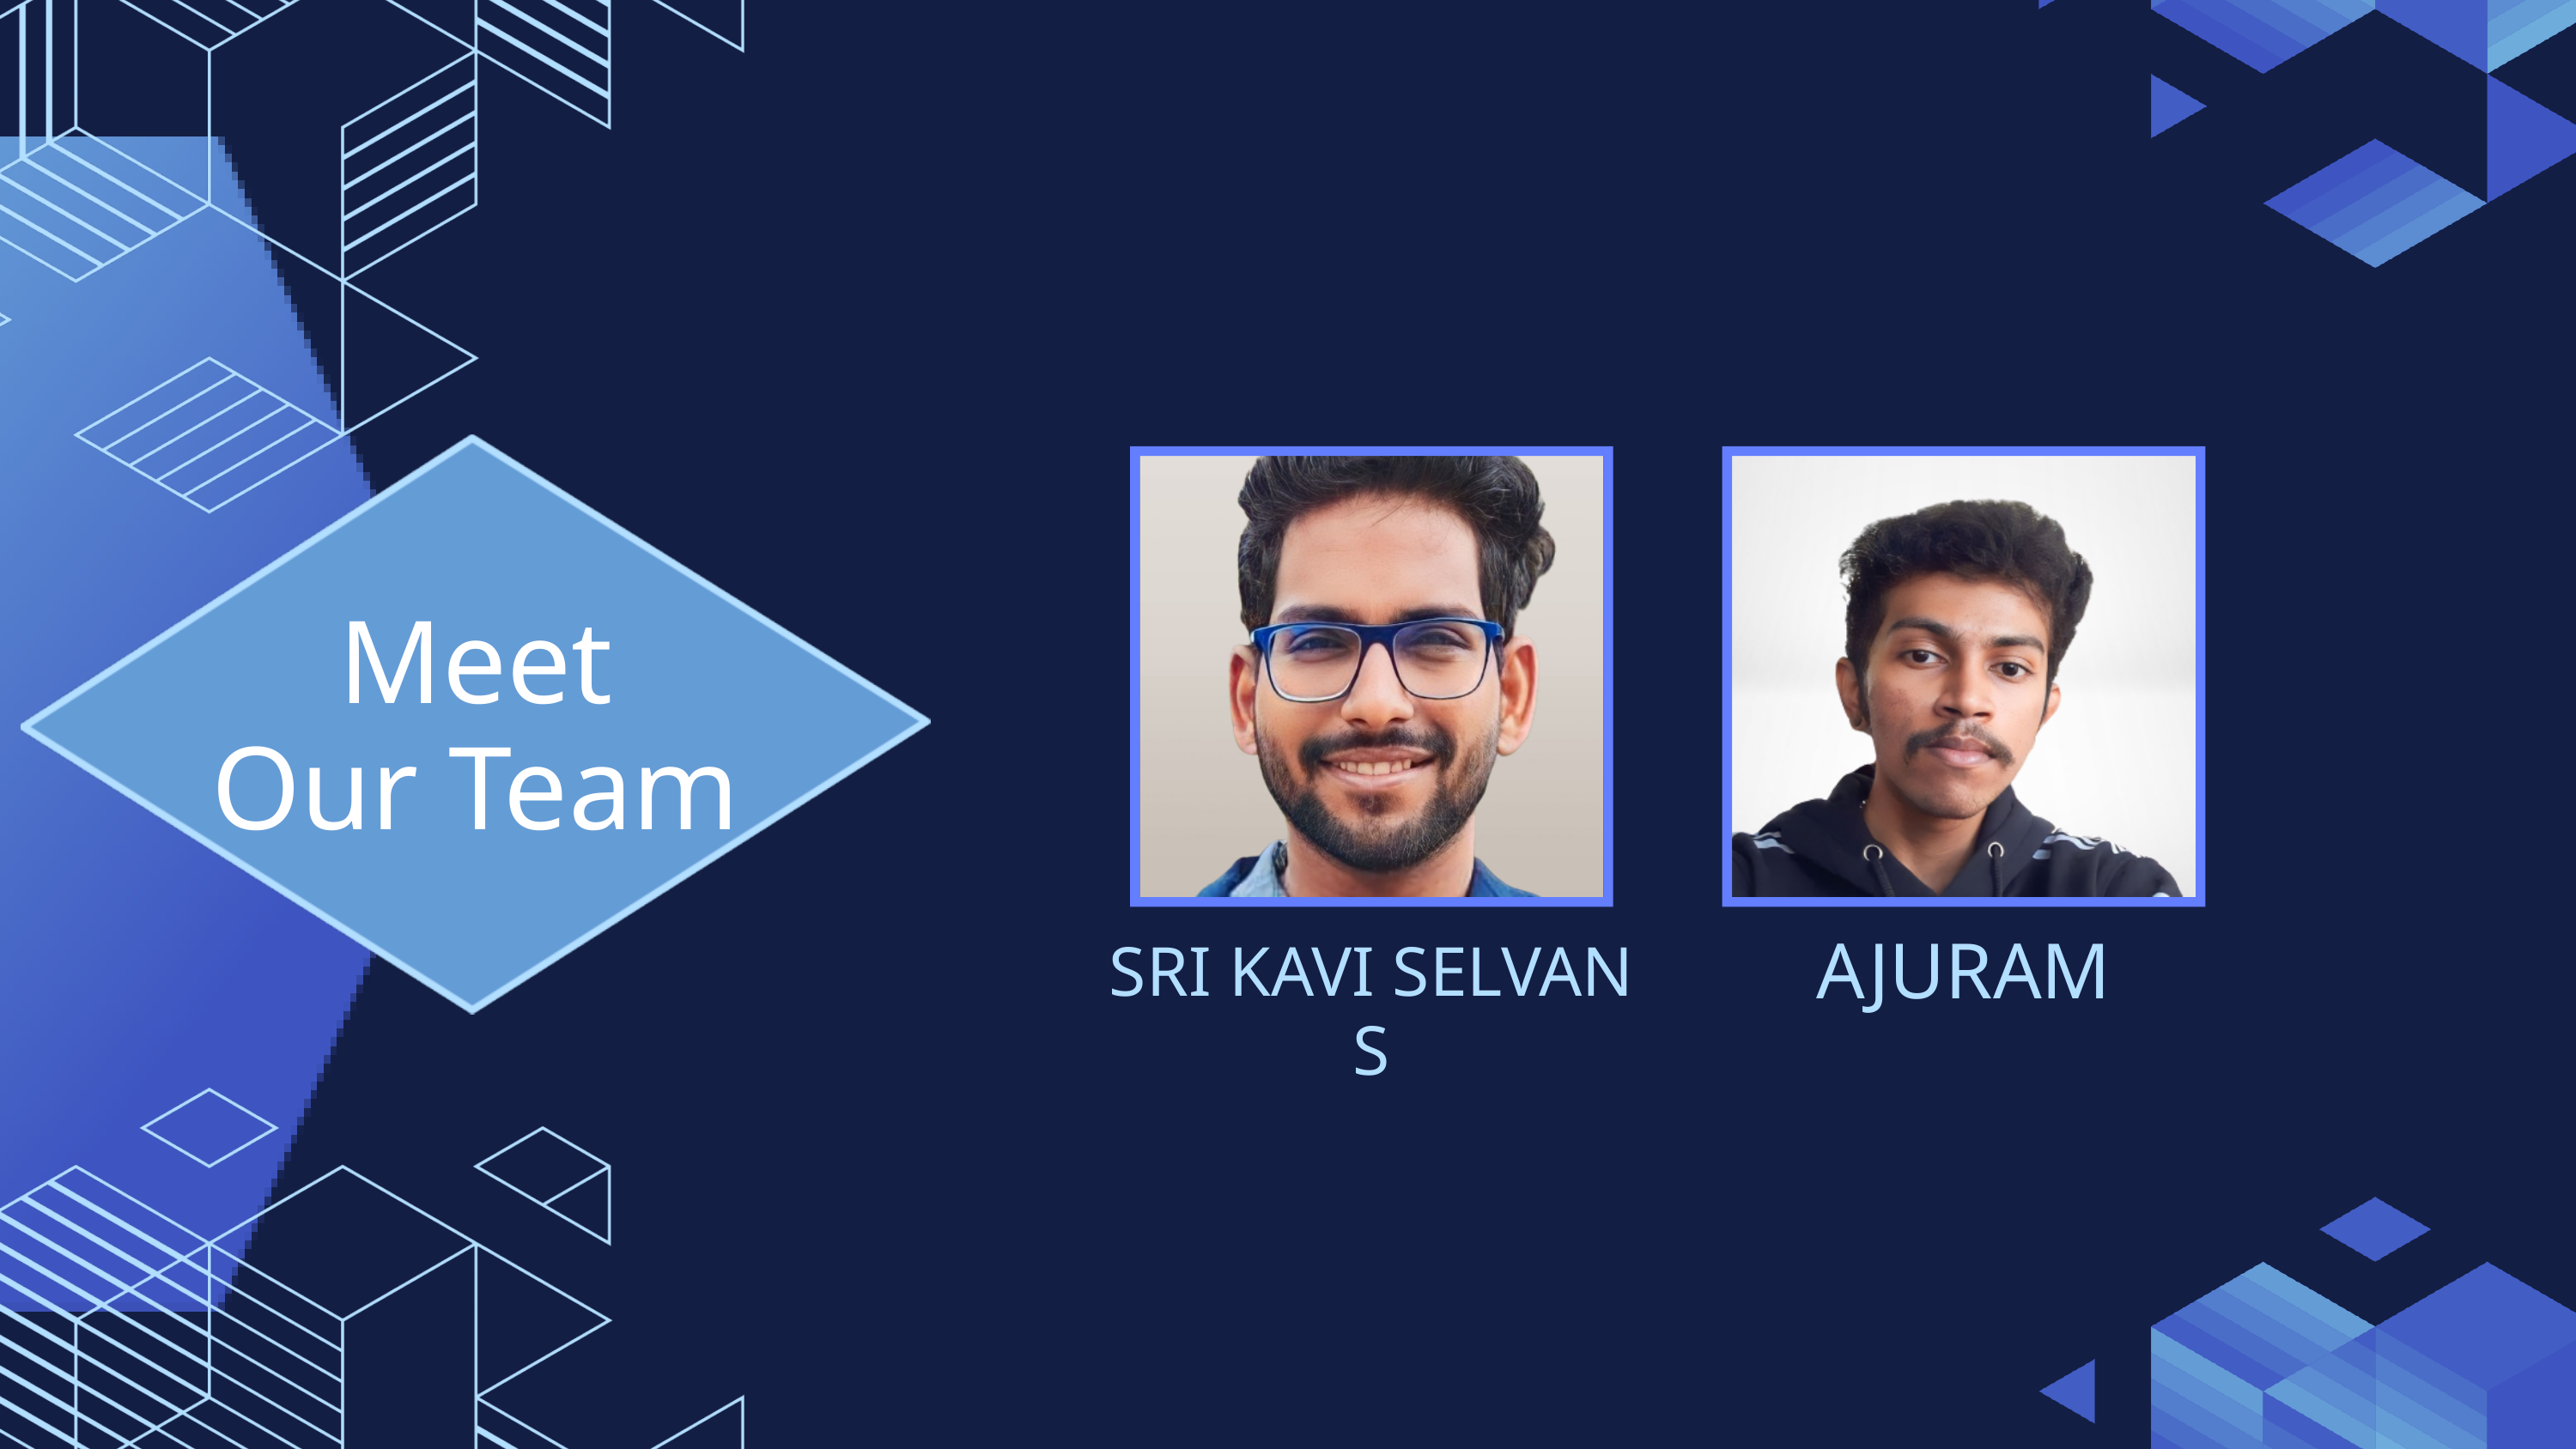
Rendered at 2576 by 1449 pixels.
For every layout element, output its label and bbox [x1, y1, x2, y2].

text_box [0, 214, 2576, 1234]
text_box [1722, 446, 2206, 907]
text_box [0, 1244, 744, 1449]
text_box [1129, 446, 1613, 907]
text_box [2038, 1244, 2576, 1449]
text_box [0, 0, 744, 211]
text_box [2038, 0, 2576, 211]
